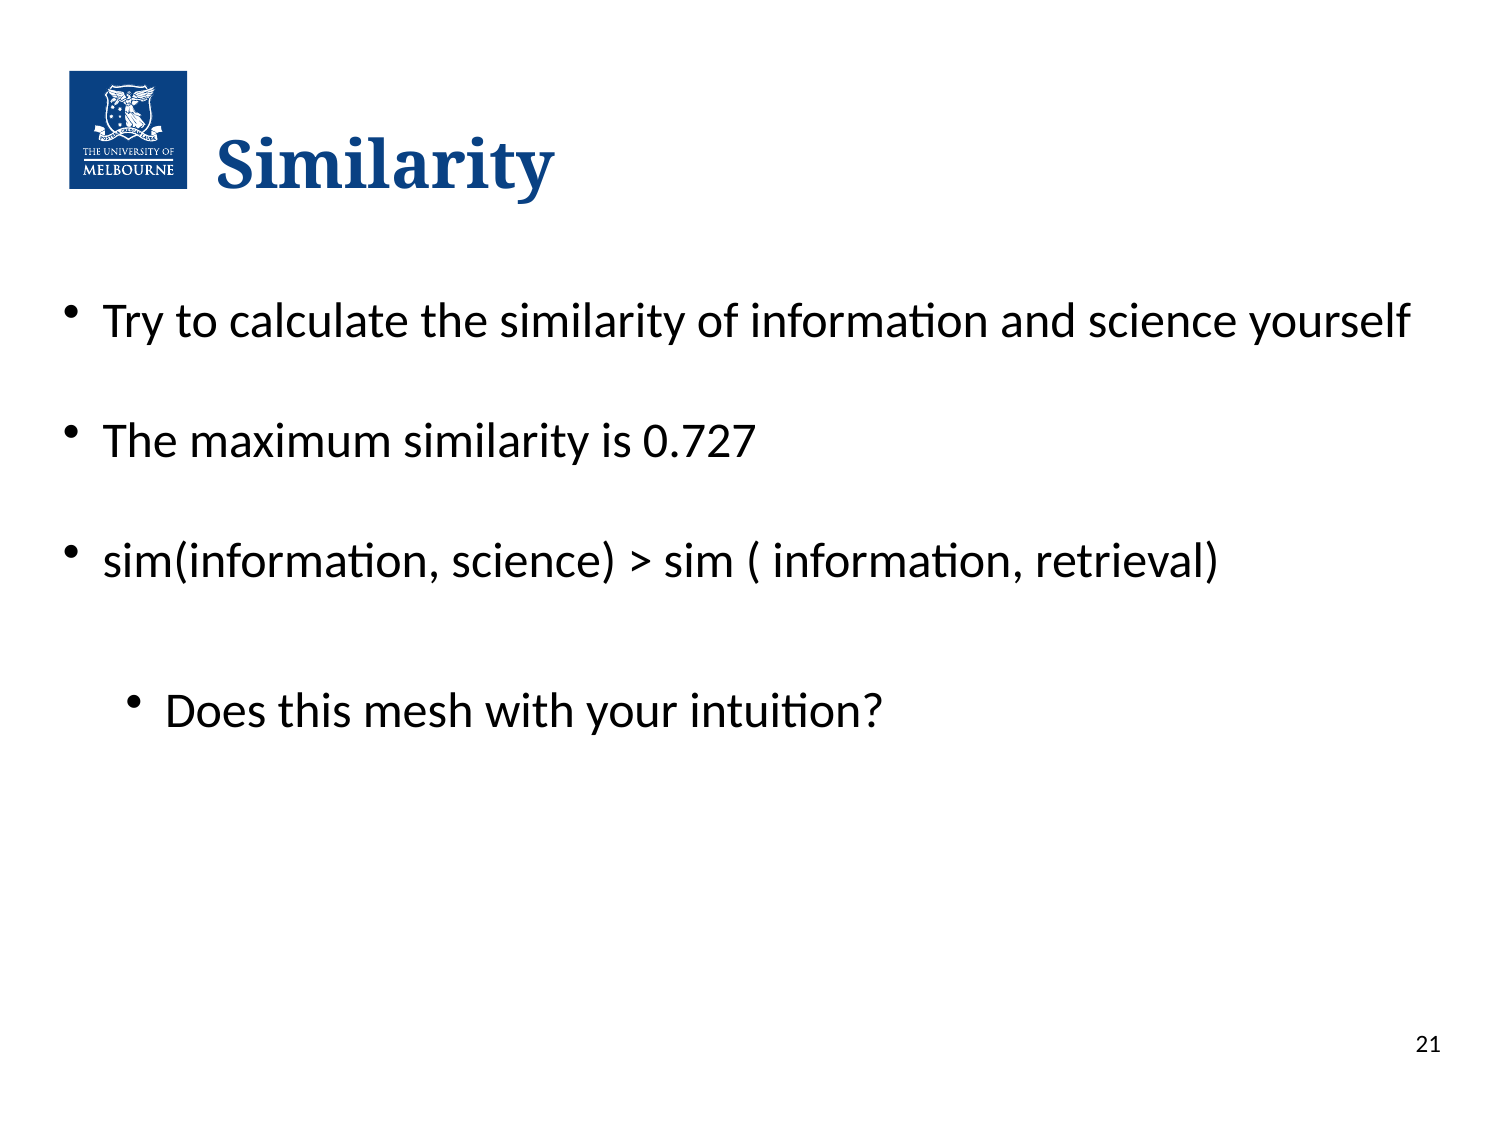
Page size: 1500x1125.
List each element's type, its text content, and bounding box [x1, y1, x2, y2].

list Try to calculate the similarity of information and science yourself The maximum similarity is 0.727 sim(information, science) > sim ( information, retrieval) Does this mesh with your intuition? [54, 279, 1445, 999]
title Similarity [208, 64, 1444, 211]
slide_number 21 [1413, 1029, 1442, 1056]
